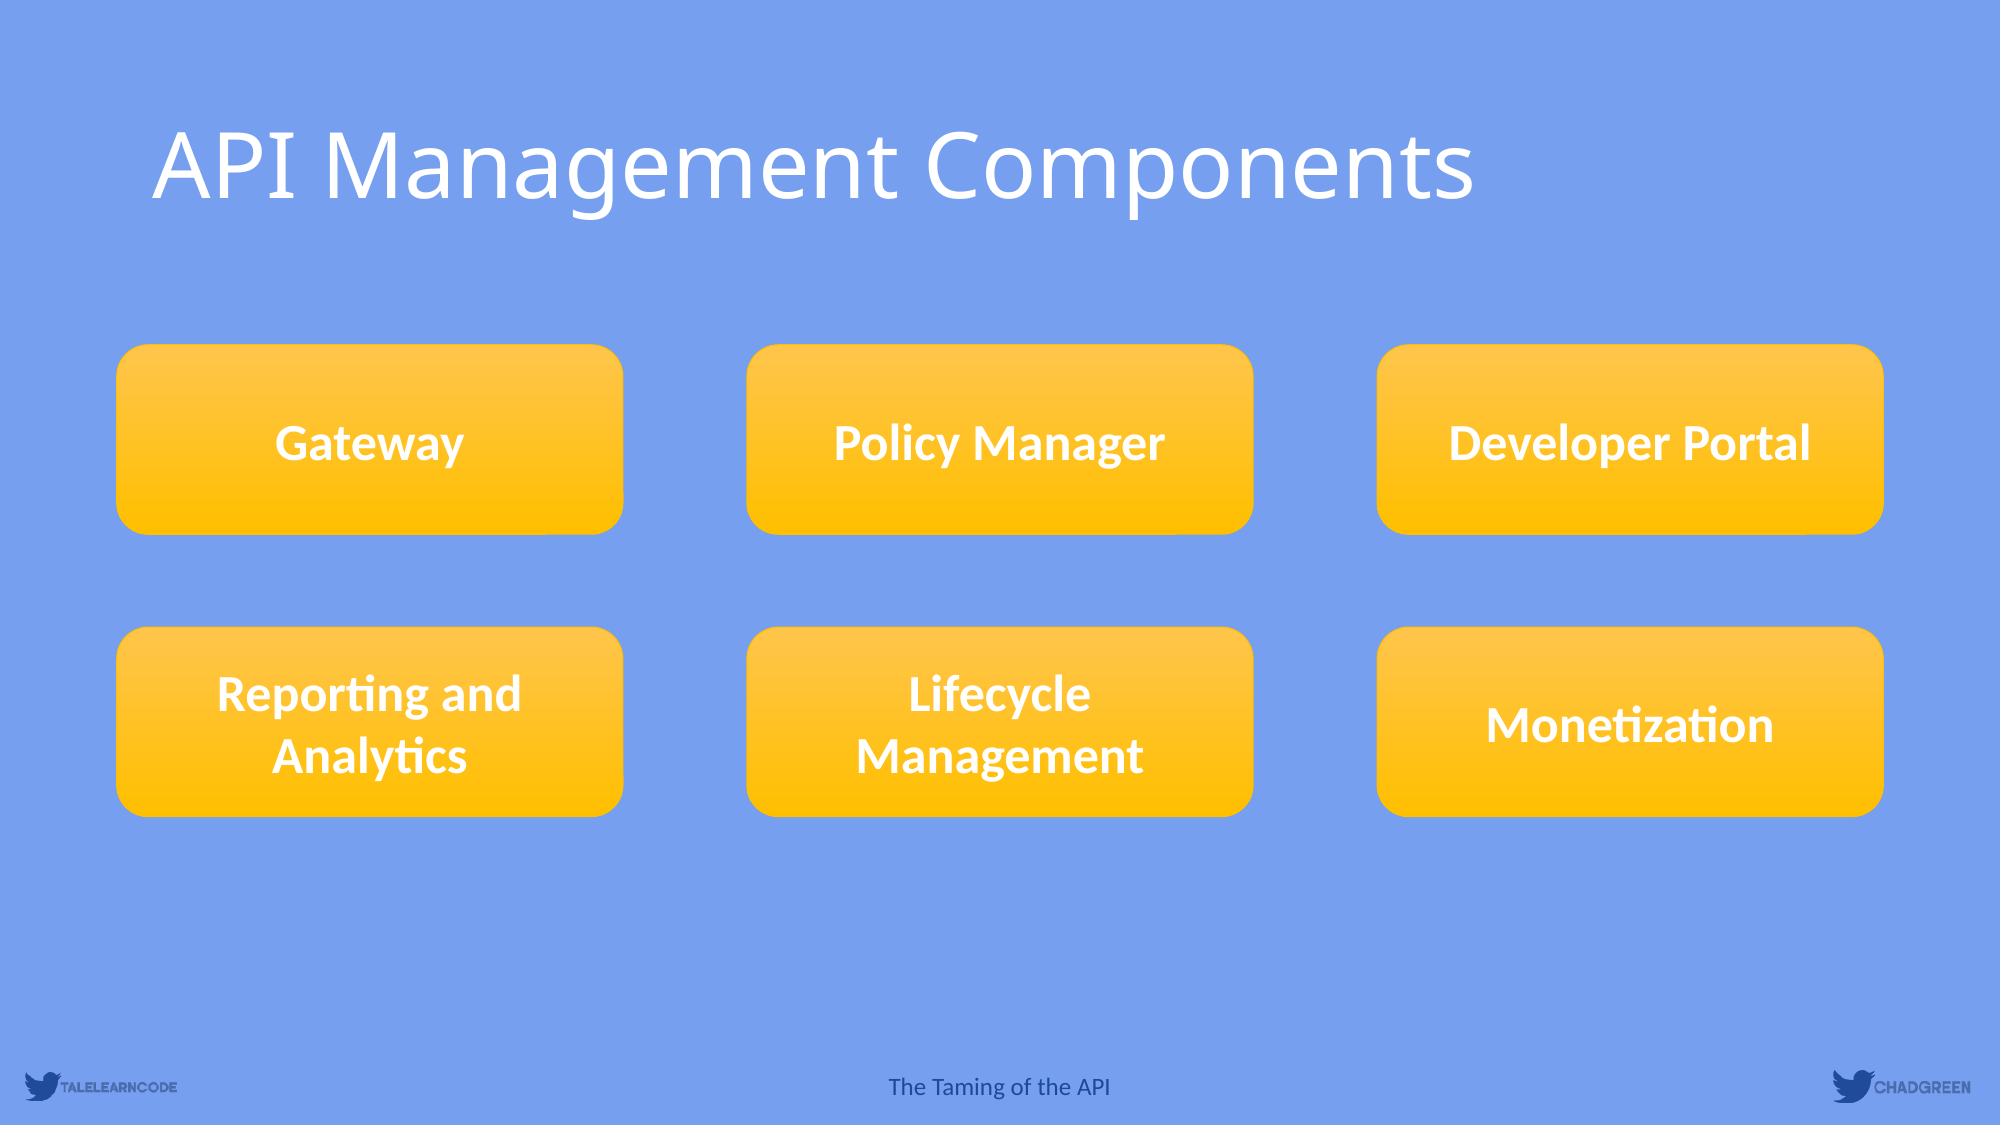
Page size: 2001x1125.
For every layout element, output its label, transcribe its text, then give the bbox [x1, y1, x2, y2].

title API Management Components [137, 59, 1863, 278]
text_box Reporting and Analytics [116, 626, 624, 818]
text_box Lifecycle Management [746, 626, 1254, 818]
text_box Monetization [1376, 626, 1884, 818]
text_box Policy Manager [746, 344, 1254, 535]
text_box Gateway [116, 344, 624, 535]
text_box Developer Portal [1376, 344, 1884, 535]
